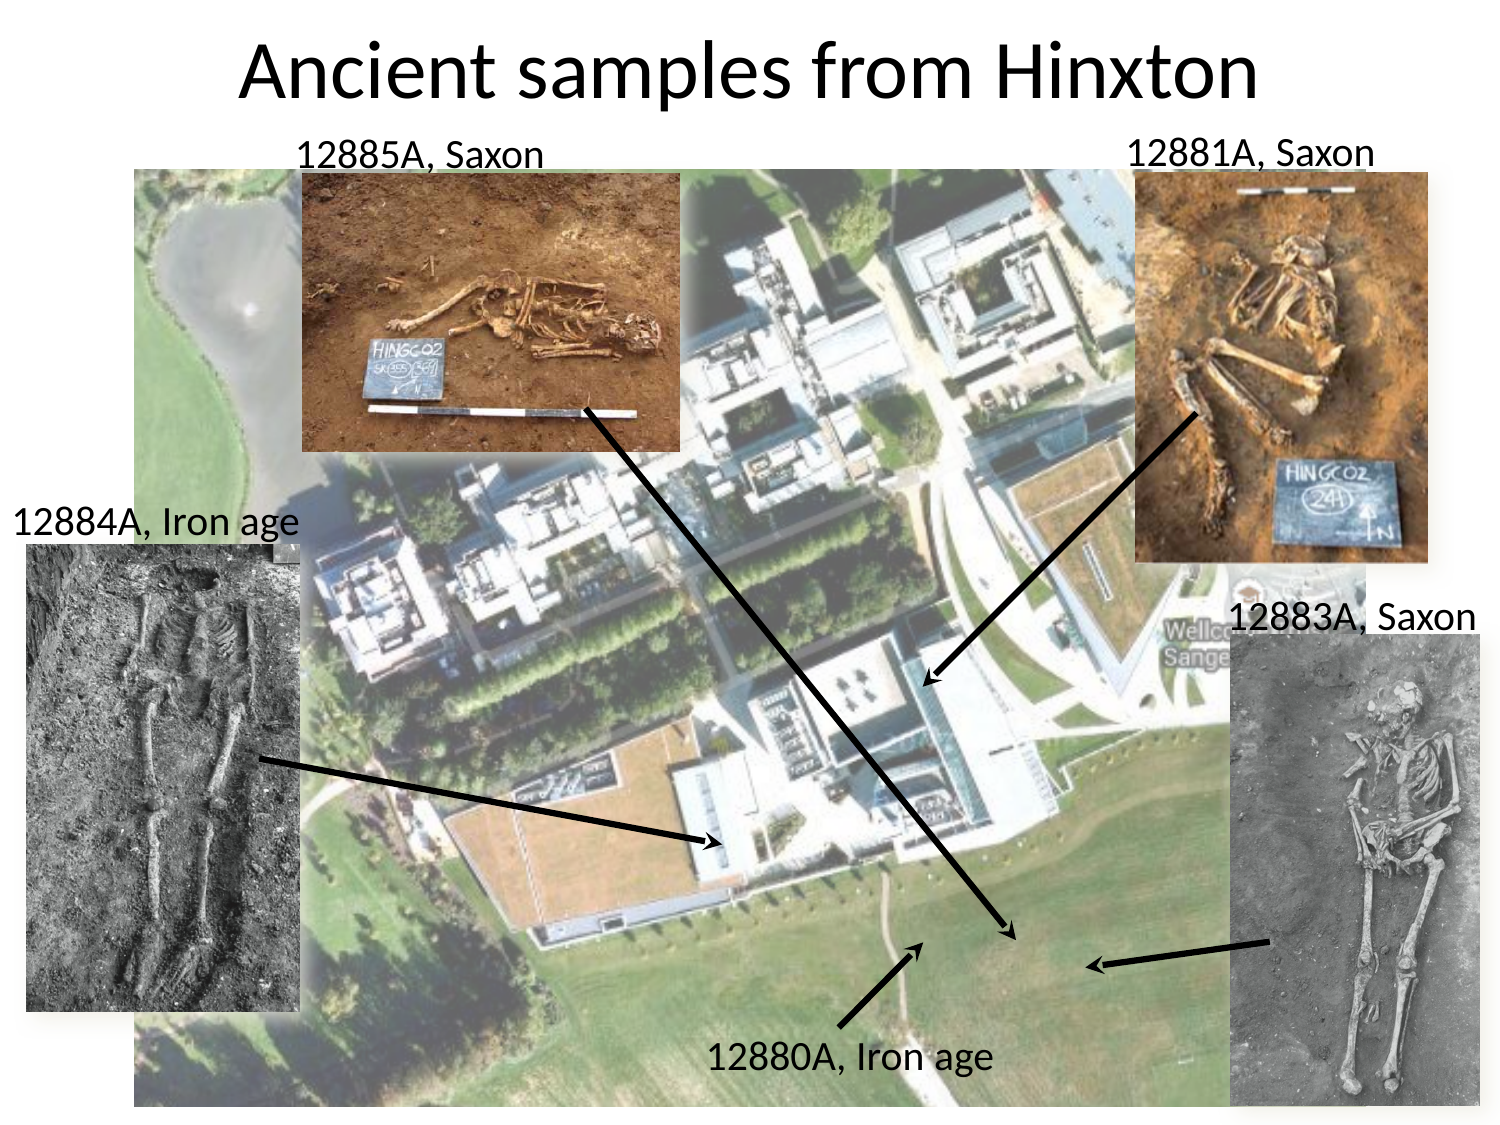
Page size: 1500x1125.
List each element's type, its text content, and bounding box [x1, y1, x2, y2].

title Ancient samples from Hinxton [15, 7, 1485, 121]
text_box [11, 120, 1484, 1106]
